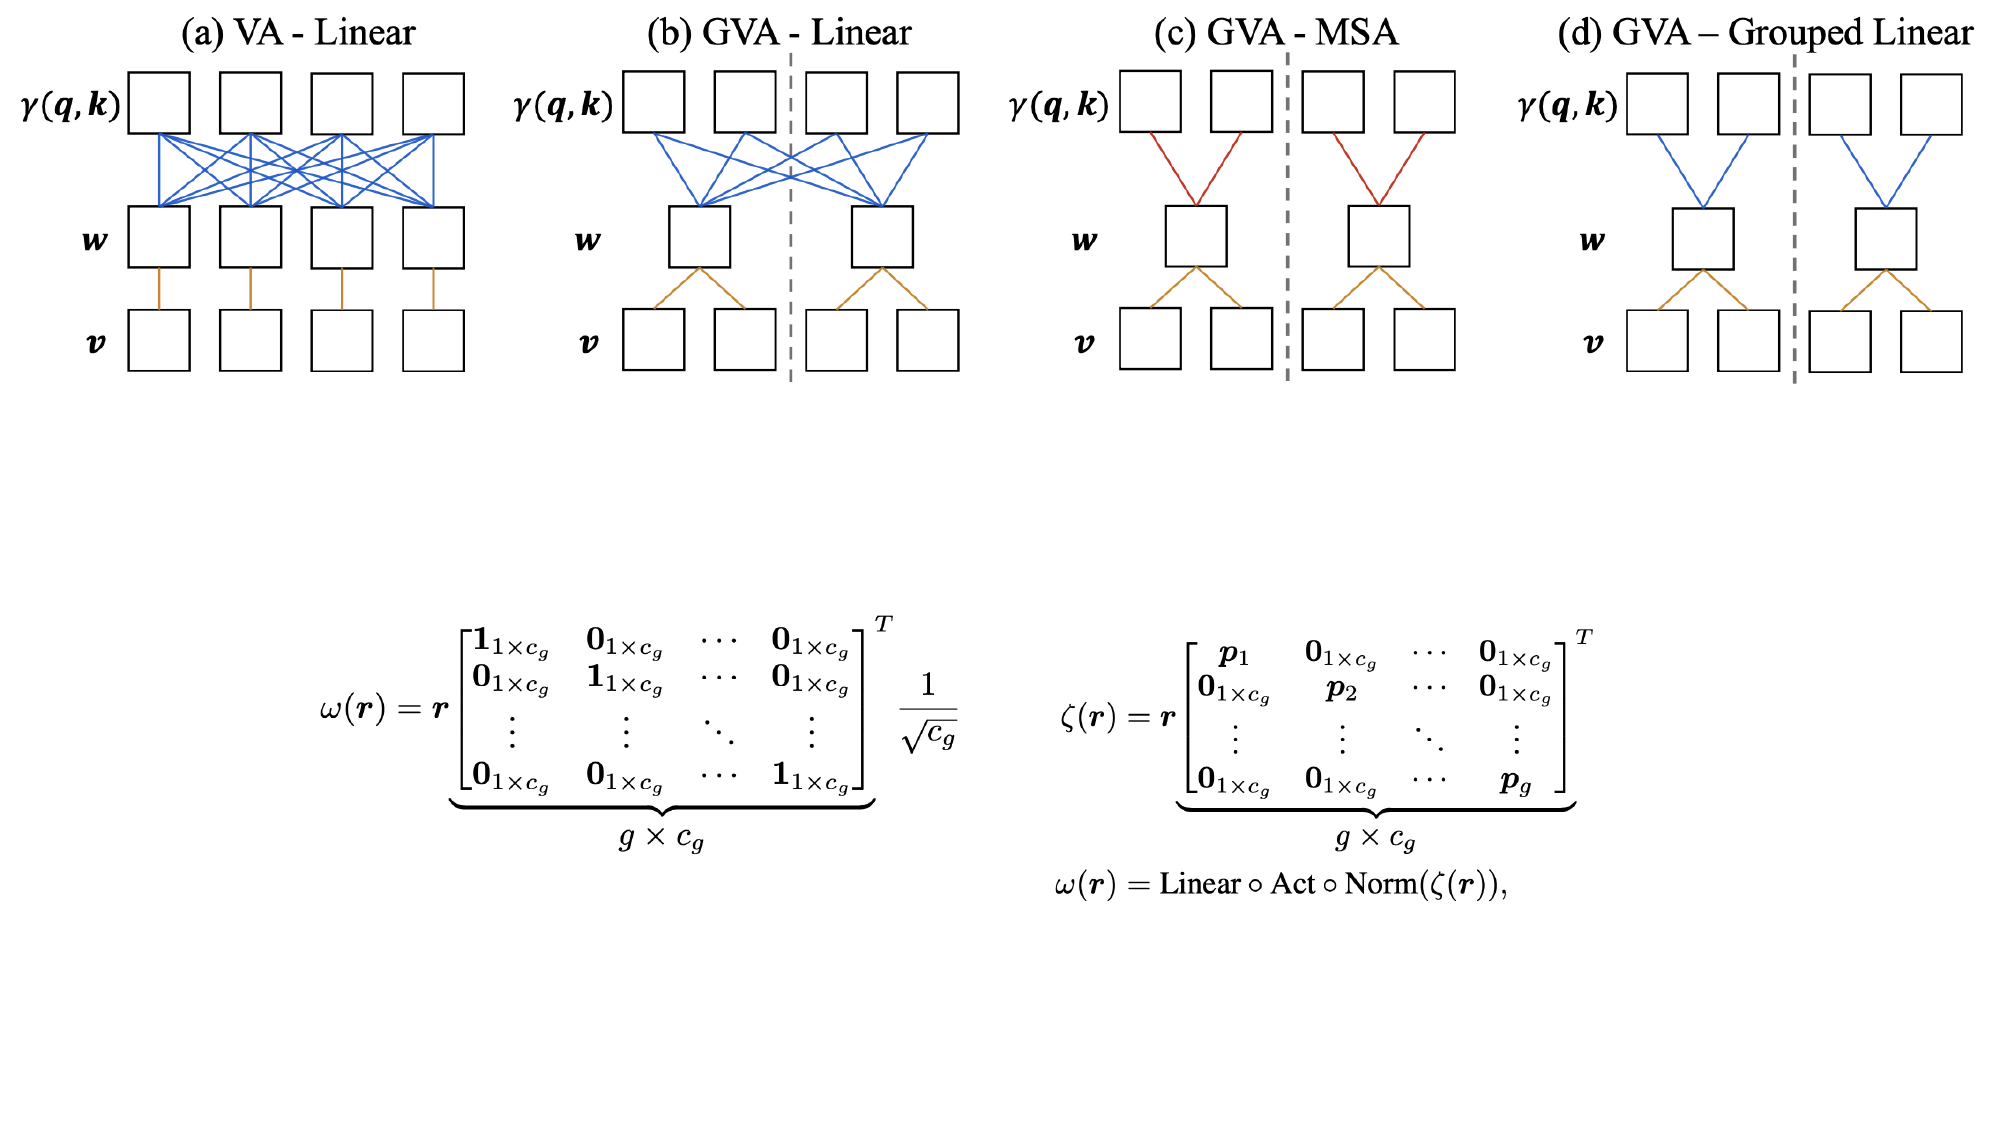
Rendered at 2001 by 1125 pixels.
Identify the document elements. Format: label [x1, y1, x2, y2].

picture [0, 0, 2000, 403]
picture [1036, 612, 1597, 913]
picture [314, 612, 964, 859]
